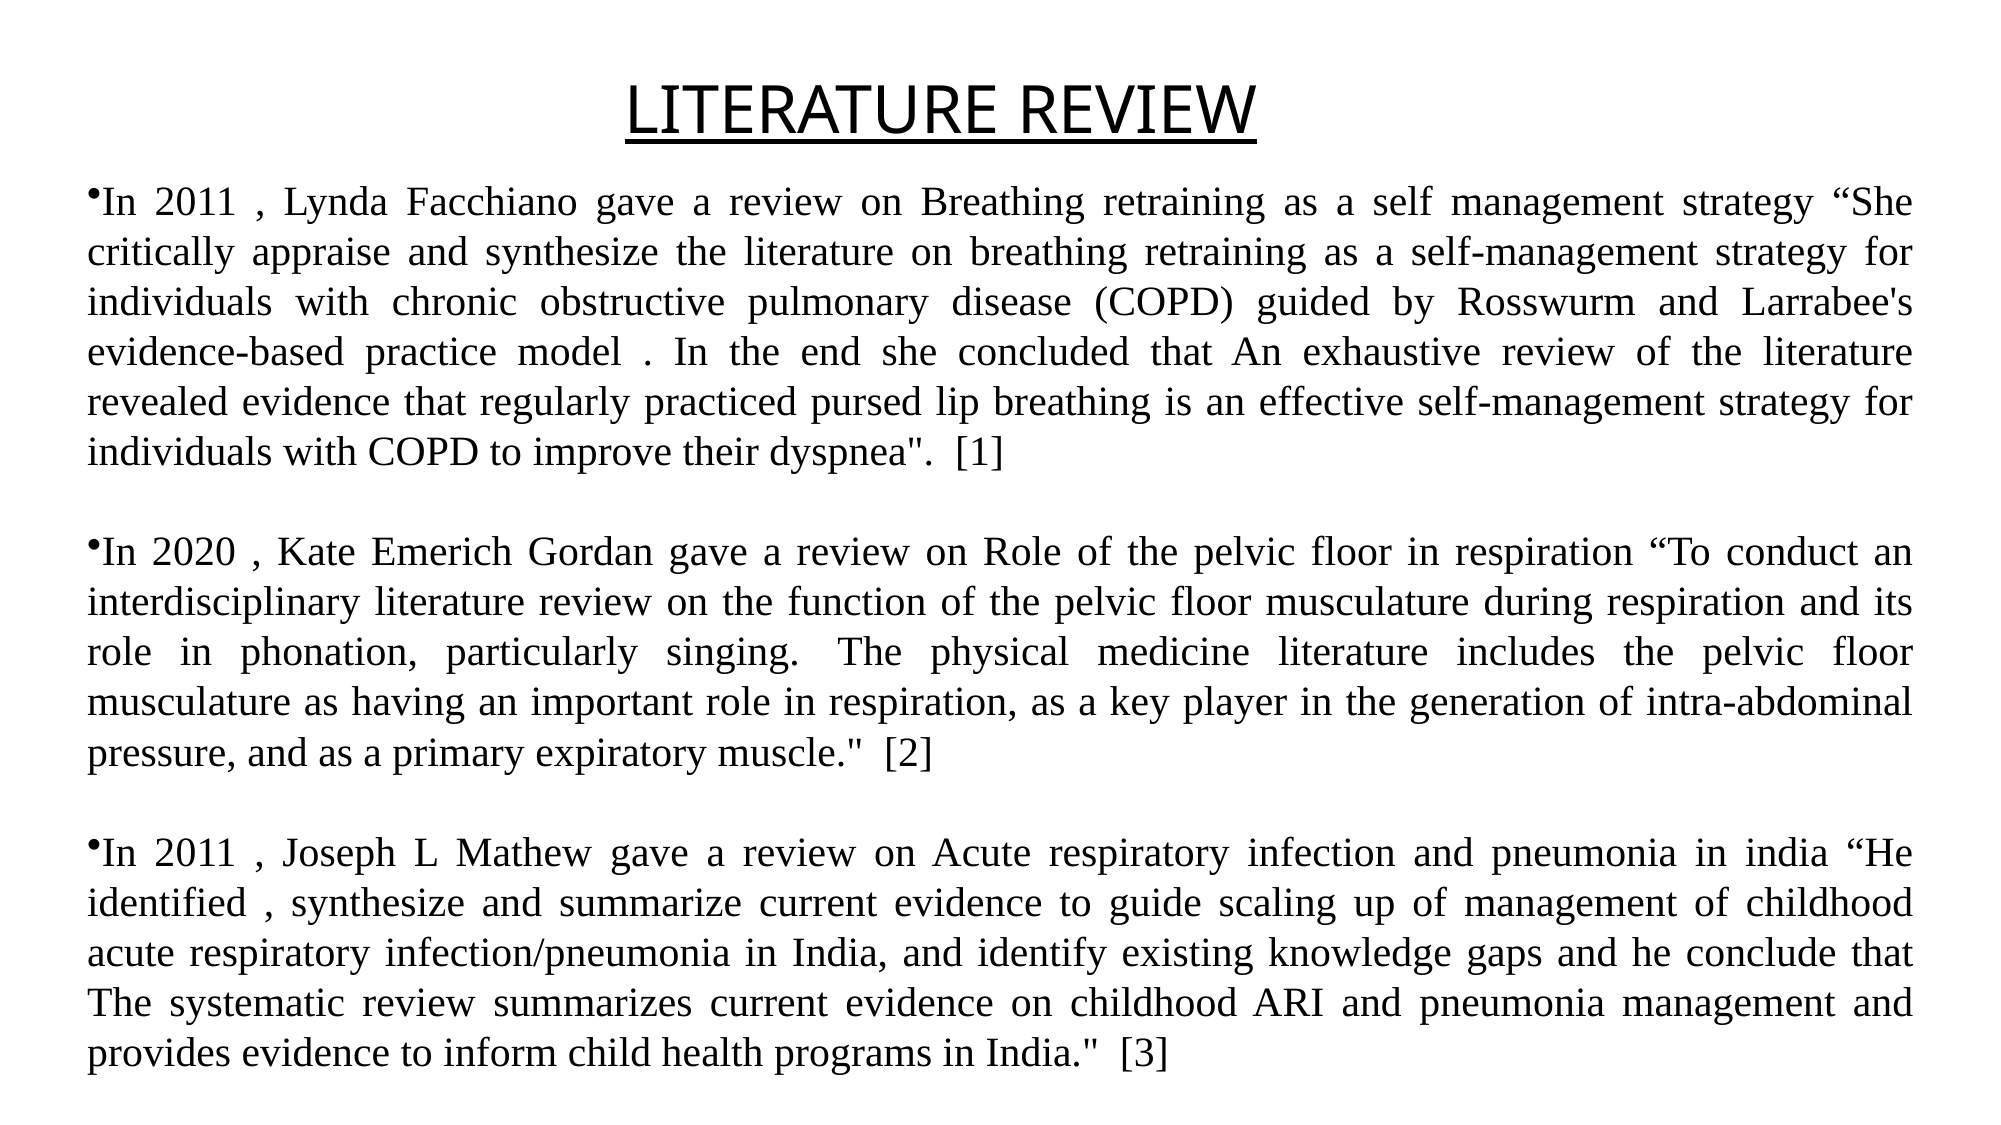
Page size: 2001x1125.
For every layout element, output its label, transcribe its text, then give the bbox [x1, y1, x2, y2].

text_box In 2011 , Lynda Facchiano gave a review on Breathing retraining as a self management strategy “She critically appraise and synthesize the literature on breathing retraining as a self-management strategy for individuals with chronic obstructive pulmonary disease (COPD) guided by Rosswurm and Larrabee's evidence-based practice model . In the end she concluded that An exhaustive review of the literature revealed evidence that regularly practiced pursed lip breathing is an effective self-management strategy for individuals with COPD to improve their dyspnea". [1] In 2020 , Kate Emerich Gordan gave a review on Role of the pelvic floor in respiration “To conduct an interdisciplinary literature review on the function of the pelvic floor musculature during respiration and its role in phonation, particularly singing. The physical medicine literature includes the pelvic floor musculature as having an important role in respiration, as a key player in the generation of intra-abdominal pressure, and as a primary expiratory muscle." [2] In 2011 , Joseph L Mathew gave a review on Acute respiratory infection and pneumonia in india “He identified , synthesize and summarize current evidence to guide scaling up of management of childhood acute respiratory infection/pneumonia in India, and identify existing knowledge gaps and he conclude that The systematic review summarizes current evidence on childhood ARI and pneumonia management and provides evidence to inform child health programs in India." [3] [72, 166, 1931, 1125]
text_box LITERATURE REVIEW [609, 59, 1966, 155]
